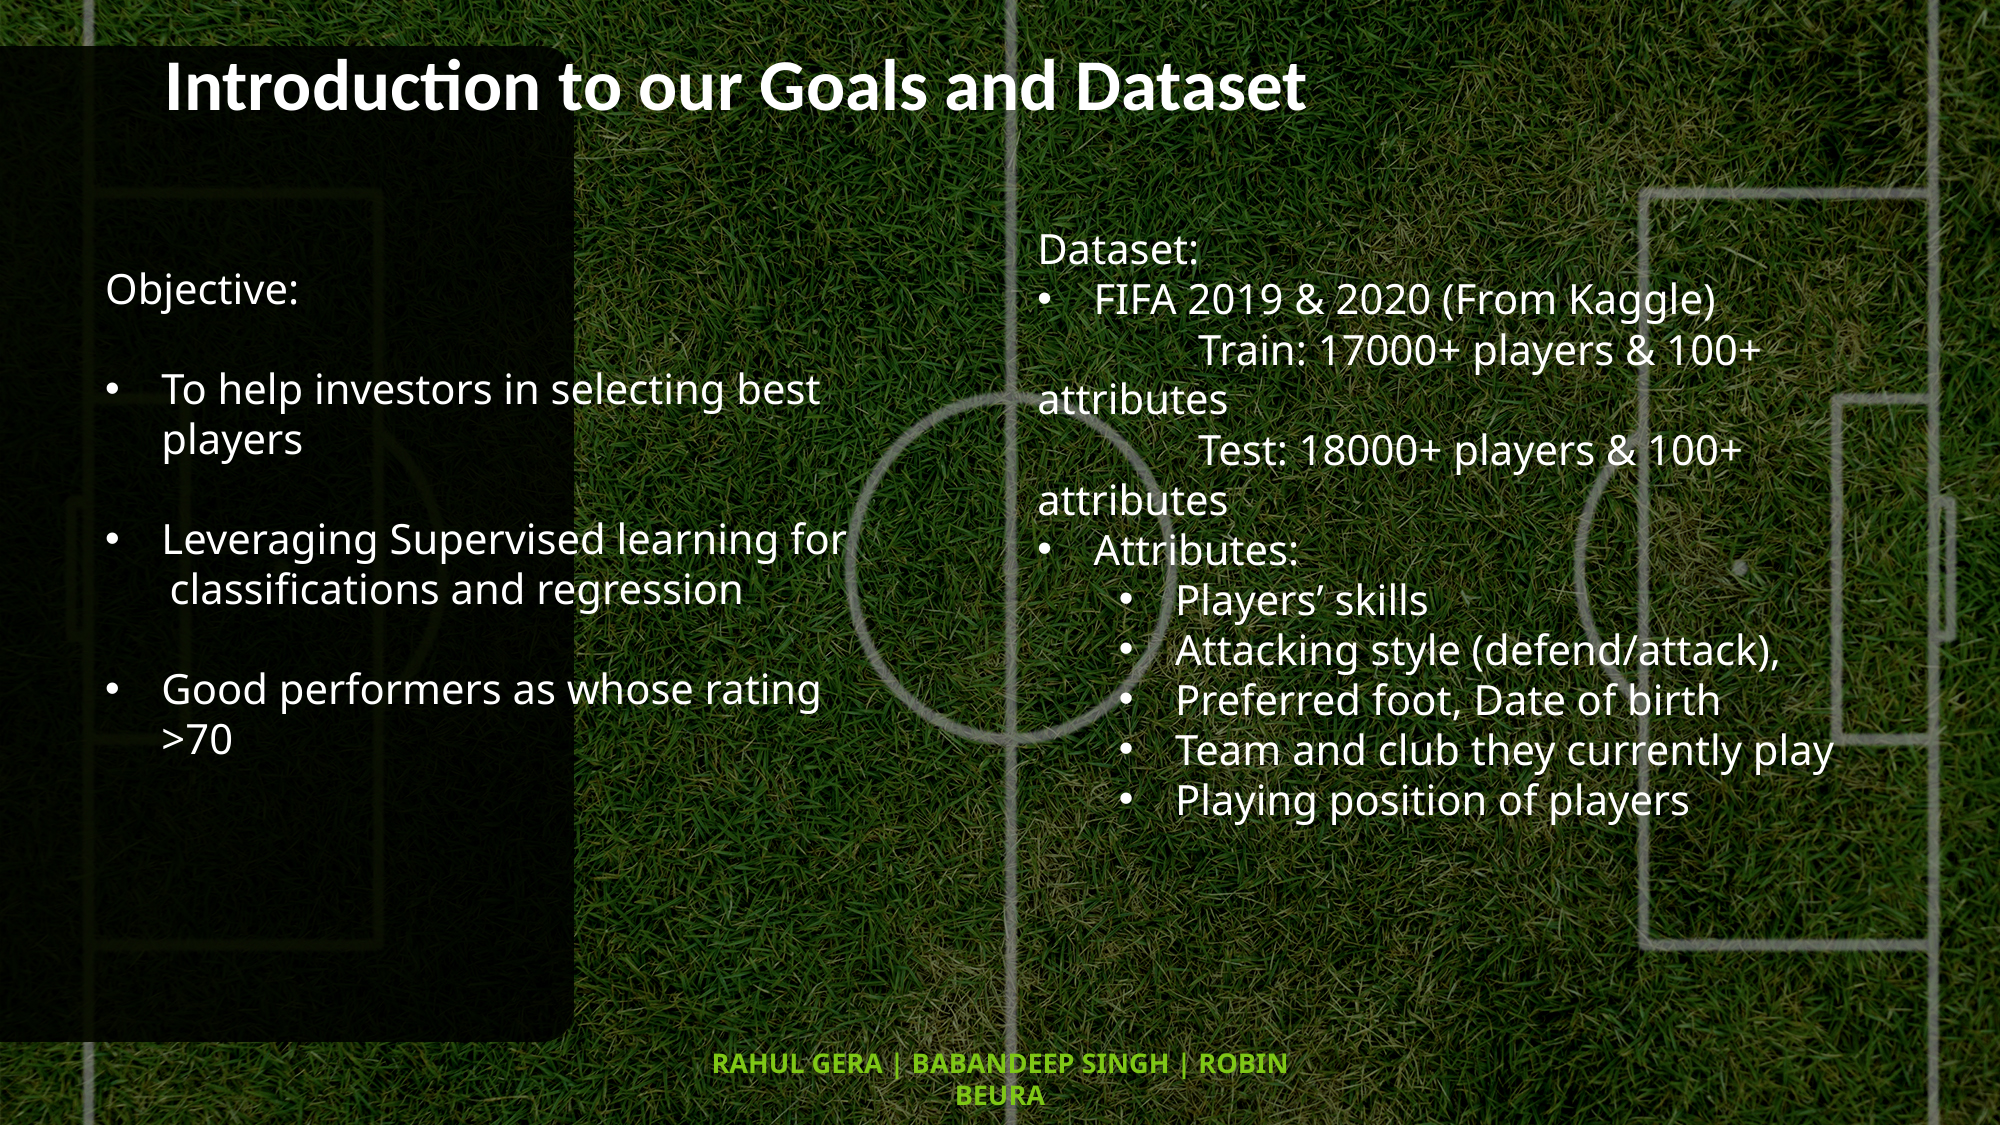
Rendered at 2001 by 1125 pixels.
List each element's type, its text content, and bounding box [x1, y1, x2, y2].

text_box Objective: To help investors in selecting best players Leveraging Supervised learning for classifications and regression Good performers as whose rating >70 [90, 255, 894, 1121]
text_box Introduction to our Goals and Dataset [149, 30, 1520, 133]
picture [0, 0, 2000, 1125]
footer RAHUL GERA | BABANDEEP SINGH | ROBIN BEURA [894, 1054, 1317, 1103]
text_box Dataset: FIFA 2019 & 2020 (From Kaggle) Train: 17000+ players & 100+ attributes Test: 18000+ players & 100+ attributes Attributes: Players’ skills Attacking style (defend/attack), Preferred foot, Date of birth Team and club they currently play Playing position of players [1022, 215, 1900, 1082]
